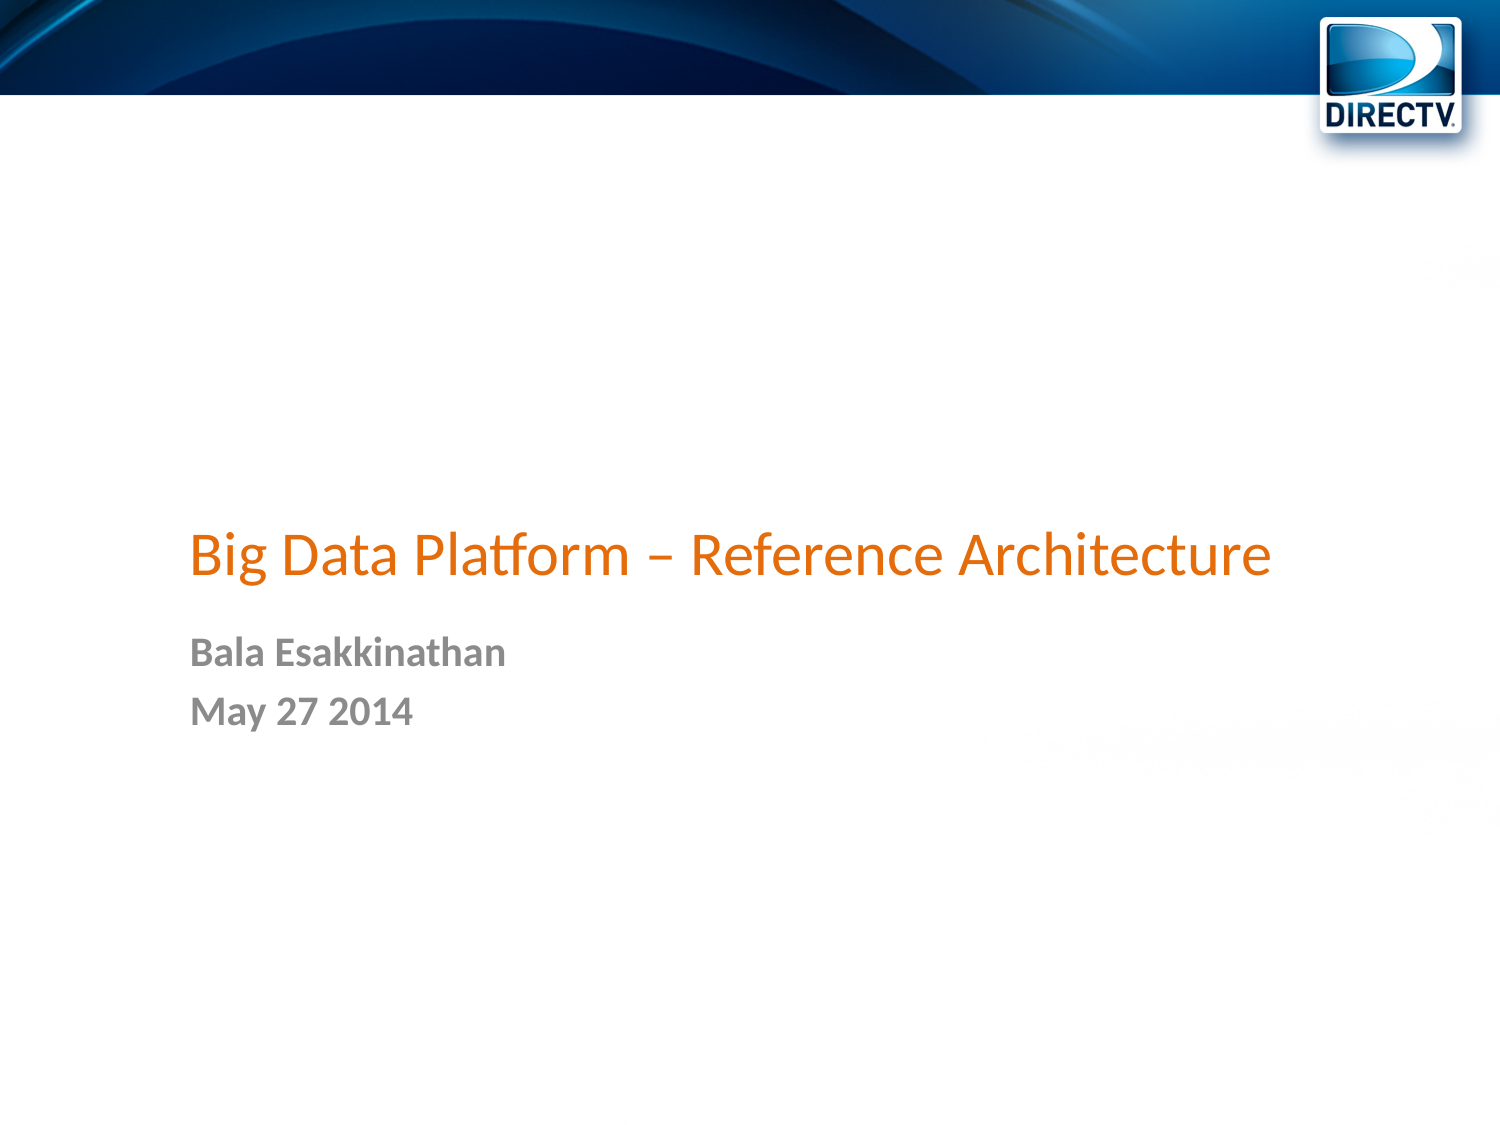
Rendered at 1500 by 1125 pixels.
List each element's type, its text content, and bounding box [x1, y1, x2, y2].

subtitle Bala Esakkinathan May 27 2014 [174, 617, 950, 743]
picture [0, 0, 1500, 1125]
title Big Data Platform – Reference Architecture [174, 462, 1400, 638]
